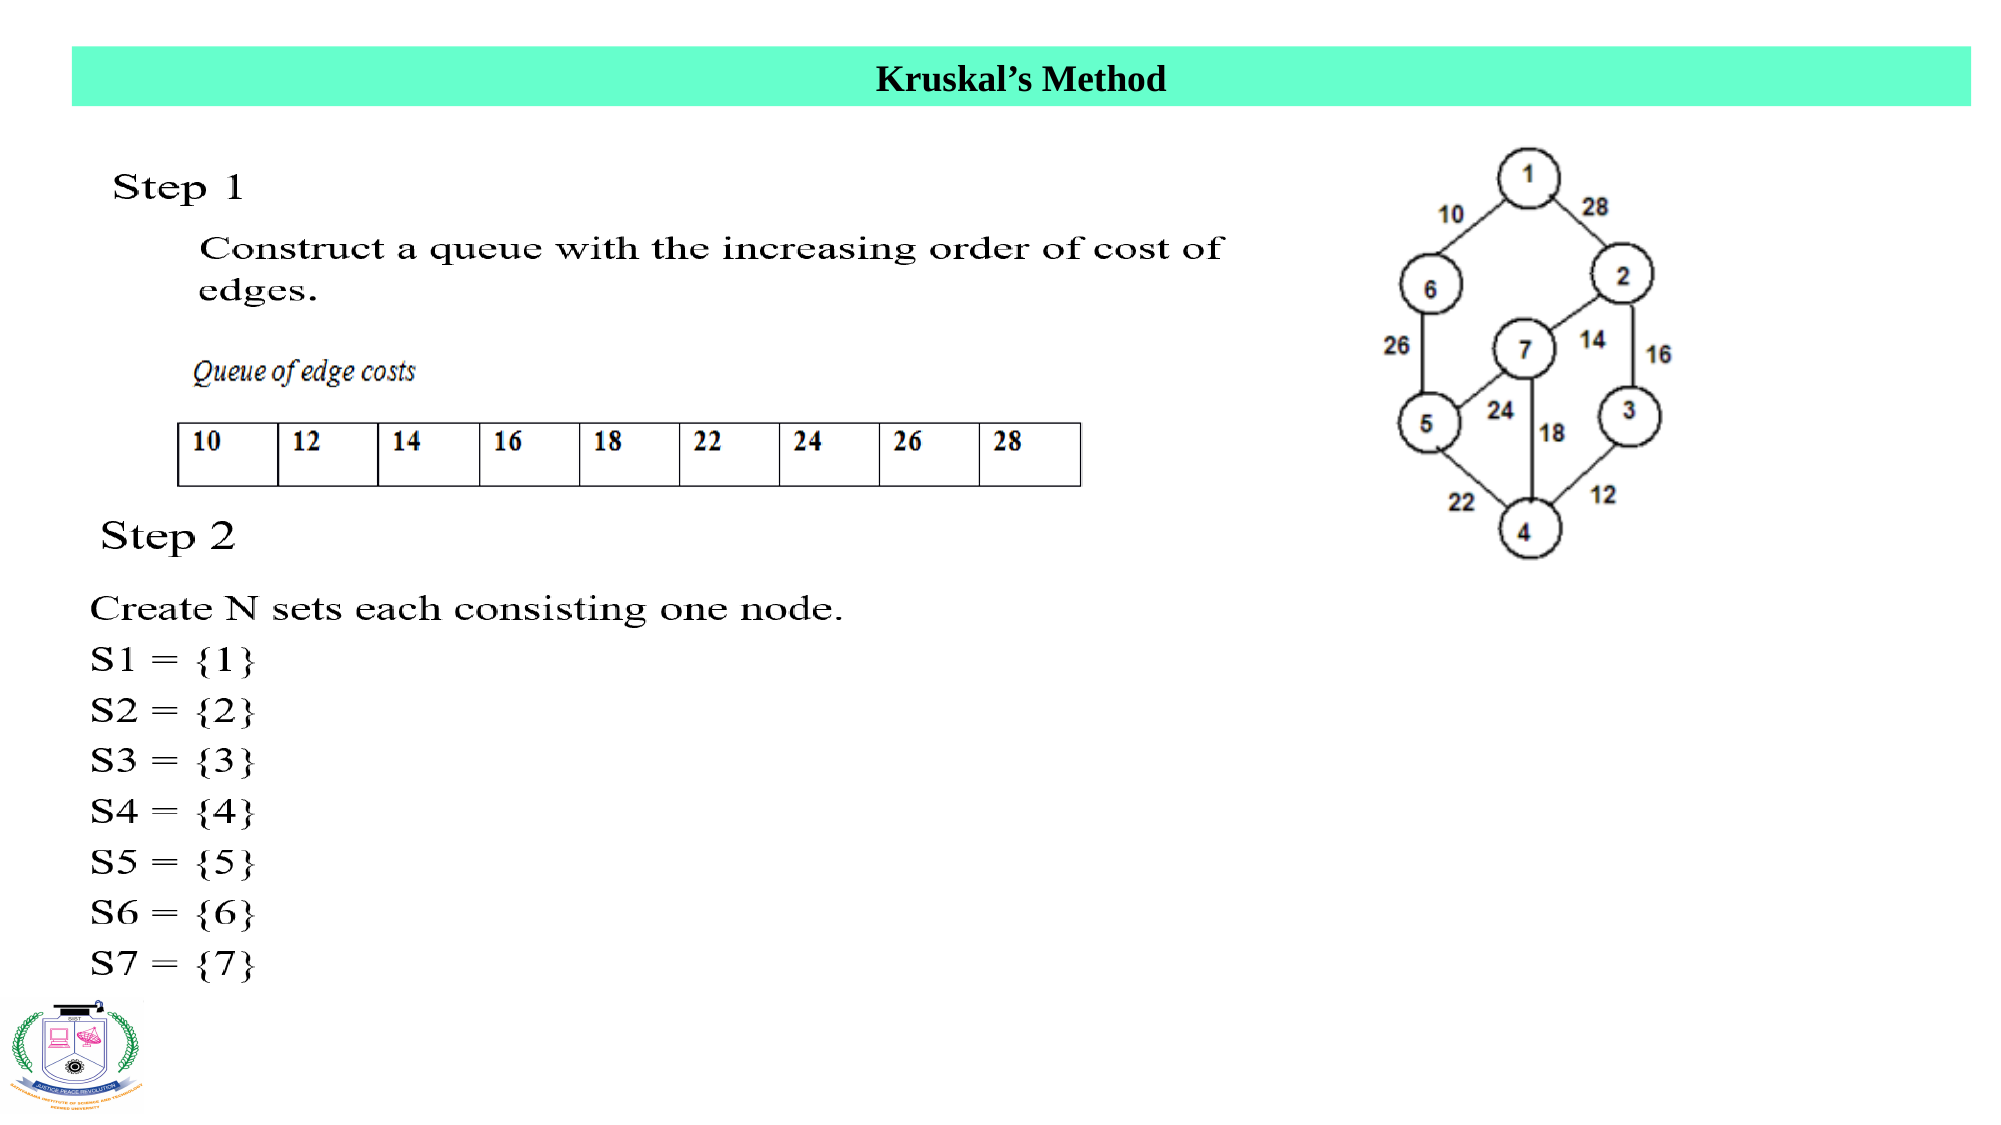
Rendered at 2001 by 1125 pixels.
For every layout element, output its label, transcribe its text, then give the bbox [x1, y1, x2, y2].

picture [0, 168, 1237, 1114]
text_box Kruskal’s Method [71, 46, 1972, 107]
picture [1312, 106, 1755, 584]
